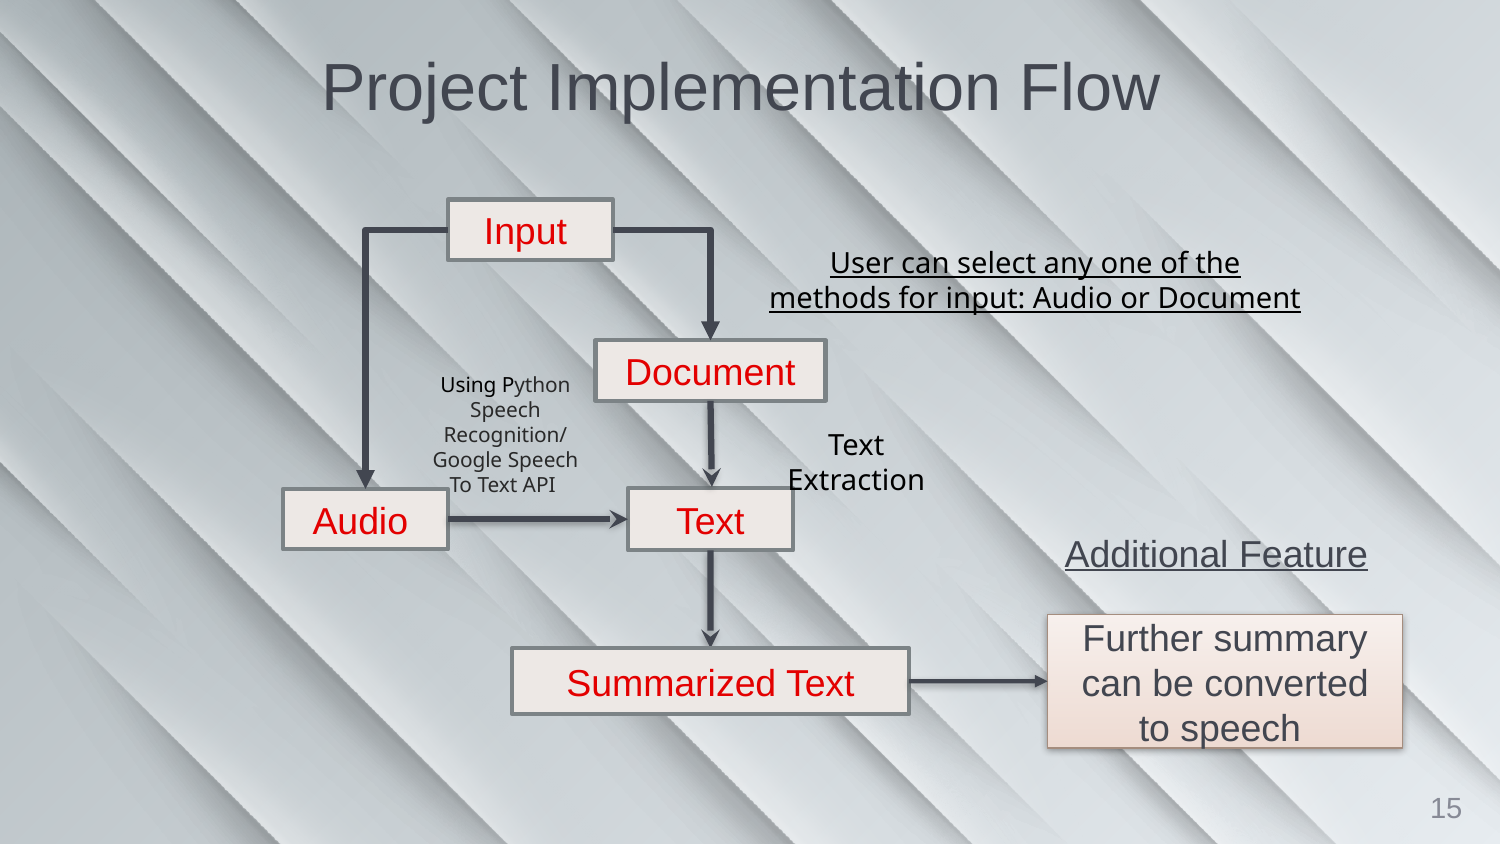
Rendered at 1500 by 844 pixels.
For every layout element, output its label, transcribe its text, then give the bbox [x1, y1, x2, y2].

text_box [240, 7, 1242, 103]
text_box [606, 235, 718, 334]
picture [0, 0, 1500, 844]
text_box Summarized Text [512, 648, 909, 715]
text_box Project Implementation Flow [0, 28, 1492, 139]
text_box Further summary can be converted to speech [1047, 614, 1403, 748]
text_box Input [447, 199, 613, 261]
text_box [276, 317, 537, 401]
text_box Document [595, 340, 826, 401]
text_box Additional Feature [1020, 522, 1412, 582]
text_box Text Extraction [741, 411, 972, 512]
text_box Audio [283, 488, 415, 550]
text_box Using Python Speech Recognition/ Google Speech To Text API [415, 356, 596, 550]
text_box Text [627, 487, 793, 551]
text_box User can select any one of the methods for input: Audio or Document [753, 229, 1317, 330]
text_box 15 [1401, 774, 1492, 839]
